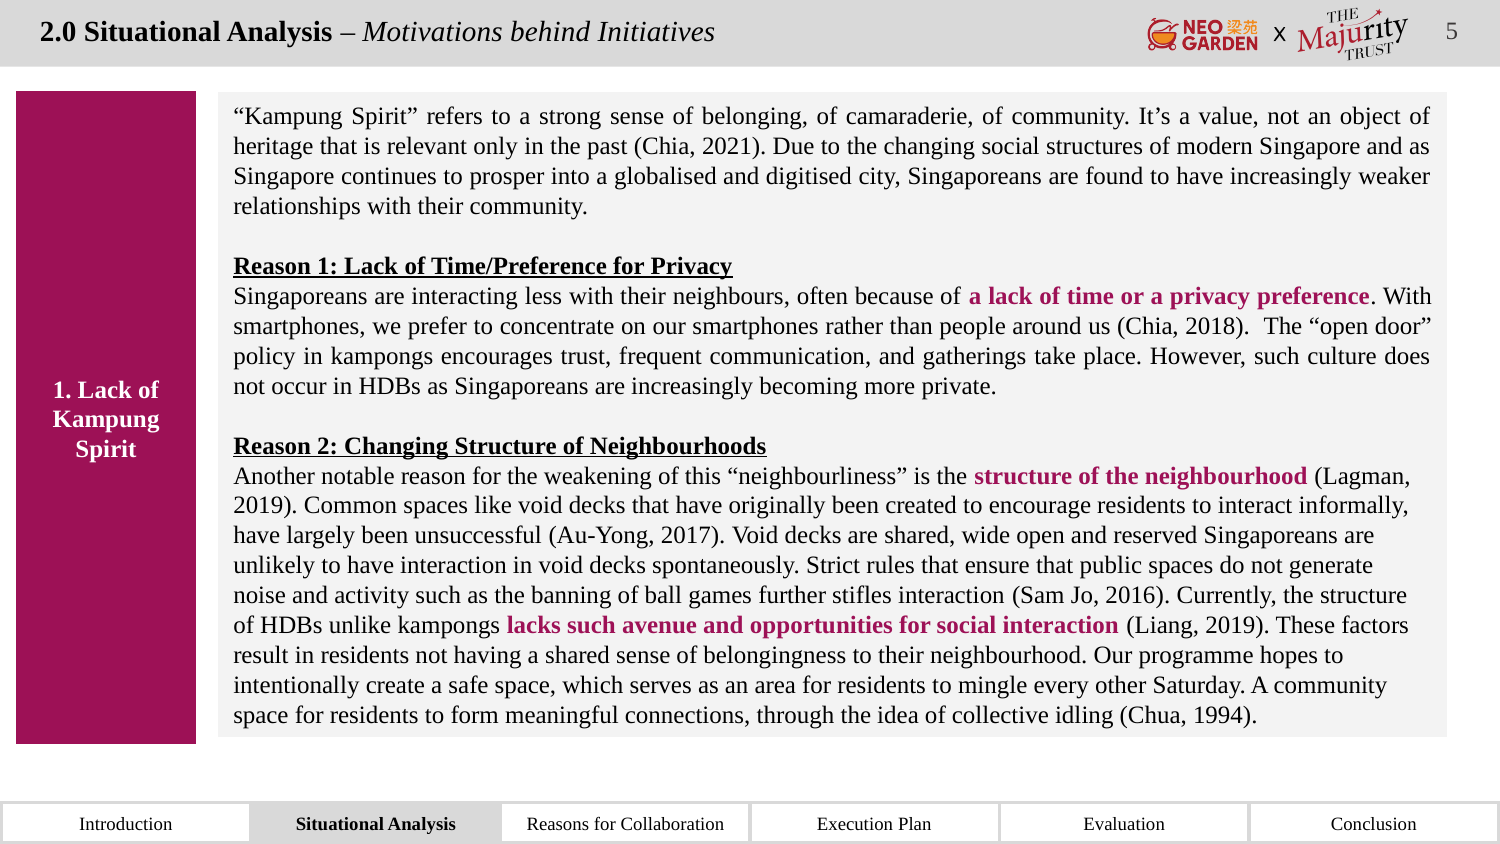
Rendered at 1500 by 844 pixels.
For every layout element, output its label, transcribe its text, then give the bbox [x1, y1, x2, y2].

text_box 1. Lack of Kampung Spirit [16, 91, 196, 744]
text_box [1, 802, 1499, 843]
text_box “Kampung Spirit” refers to a strong sense of belonging, of camaraderie, of community. It’s a value, not an object of heritage that is relevant only in the past (Chia, 2021). Due to the changing social structures of modern Singapore and as Singapore continues to prosper into a globalised and digitised city, Singaporeans are found to have increasingly weaker relationships with their community. Reason 1: Lack of Time/Preference for Privacy Singaporeans are interacting less with their neighbours, often because of a lack of time or a privacy preference. With smartphones, we prefer to concentrate on our smartphones rather than people around us (Chia, 2018). The “open door” policy in kampongs encourages trust, frequent communication, and gatherings take place. However, such culture does not occur in HDBs as Singaporeans are increasingly becoming more private. Reason 2: Changing Structure of Neighbourhoods Another notable reason for the weakening of this “neighbourliness” is the structure of the neighbourhood (Lagman, 2019). Common spaces like void decks that have originally been created to encourage residents to interact informally, have largely been unsuccessful (Au-Yong, 2017). Void decks are shared, wide open and reserved Singaporeans are unlikely to have interaction in void decks spontaneously. Strict rules that ensure that public spaces do not generate noise and activity such as the banning of ball games further stifles interaction (Sam Jo, 2016). Currently, the structure of HDBs unlike kampongs lacks such avenue and opportunities for social interaction (Liang, 2019). These factors result in residents not having a shared sense of belongingness to their neighbourhood. Our programme hopes to intentionally create a safe space, which serves as an area for residents to mingle every other Saturday. A community space for residents to form meaningful connections, through the idea of collective idling (Chua, 1994). [218, 92, 1447, 737]
list 2.0 Situational Analysis – Motivations behind Initiatives [0, 0, 817, 65]
picture [1125, 2, 1434, 64]
